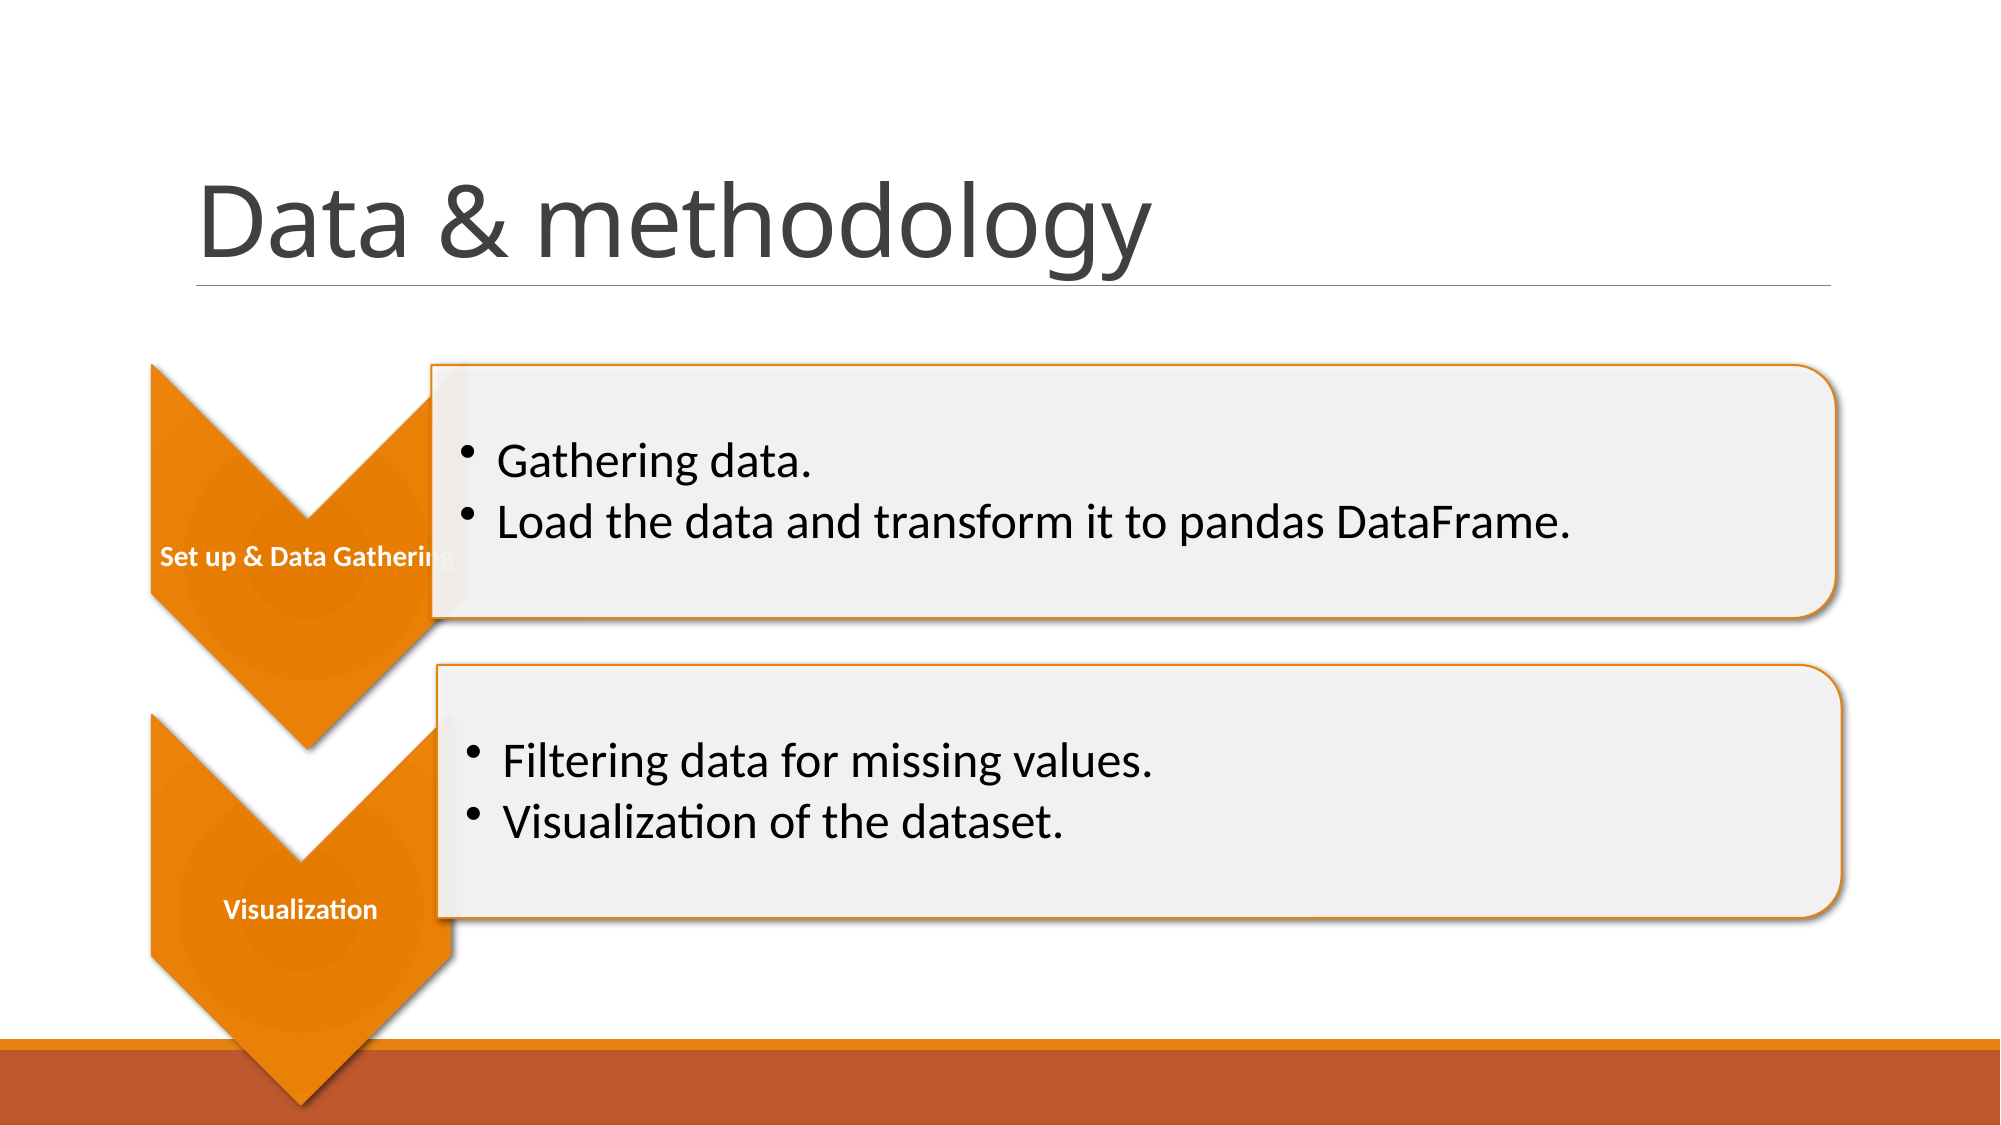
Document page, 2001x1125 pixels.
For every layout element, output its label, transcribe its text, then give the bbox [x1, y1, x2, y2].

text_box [160, 364, 1839, 1109]
title Data & methodology [180, 47, 1830, 285]
